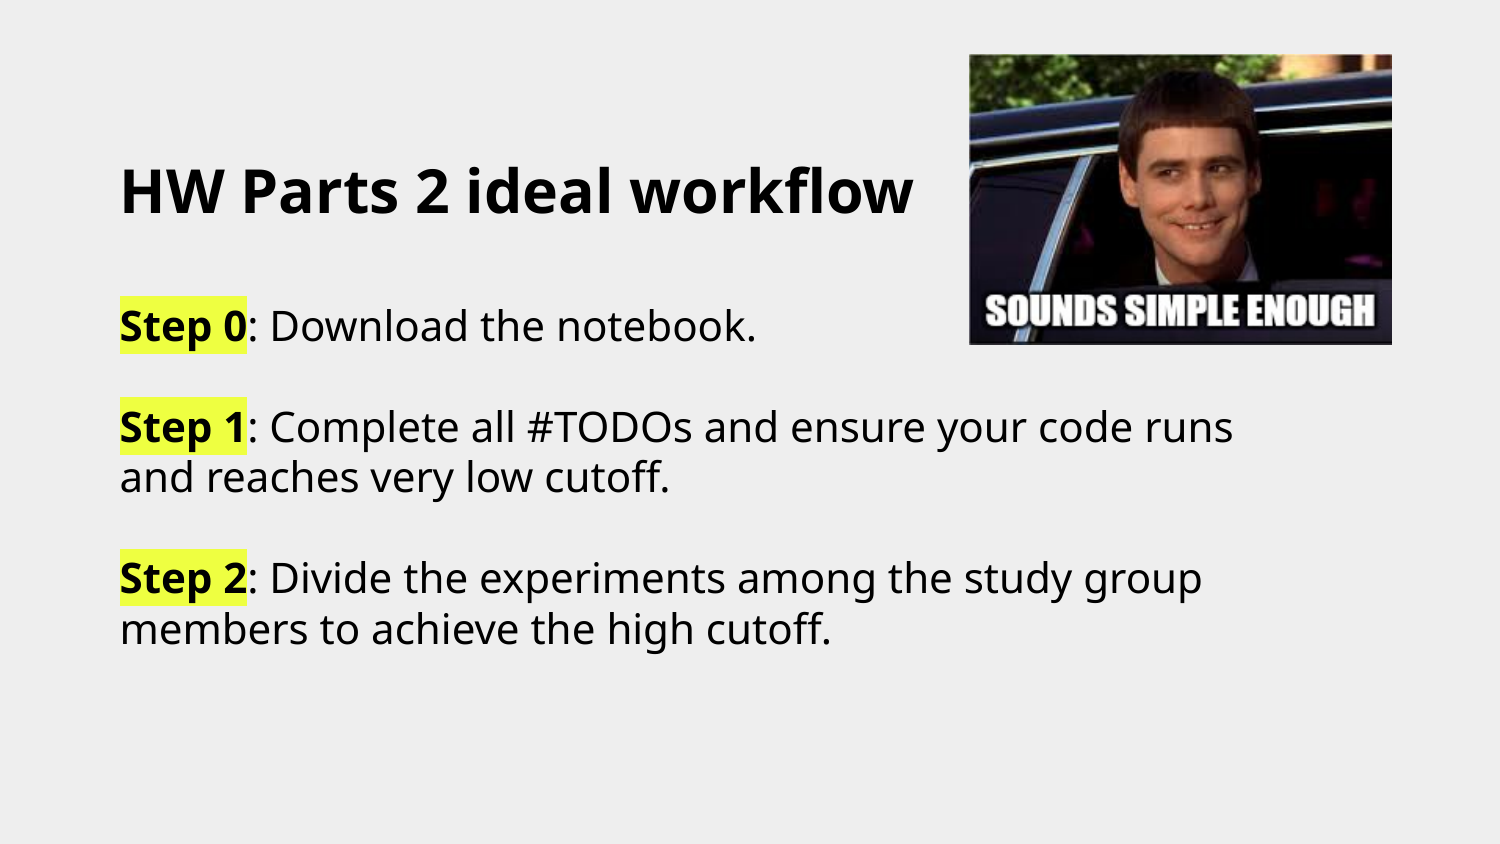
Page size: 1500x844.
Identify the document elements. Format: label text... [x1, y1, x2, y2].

picture [969, 54, 1392, 346]
title HW Parts 2 ideal workflow Step 0: Download the notebook. Step 1: Complete all #TODOs and ensure your code runs and reaches very low cutoff. Step 2: Divide the experiments among the study group members to achieve the high cutoff. [104, 138, 1320, 752]
